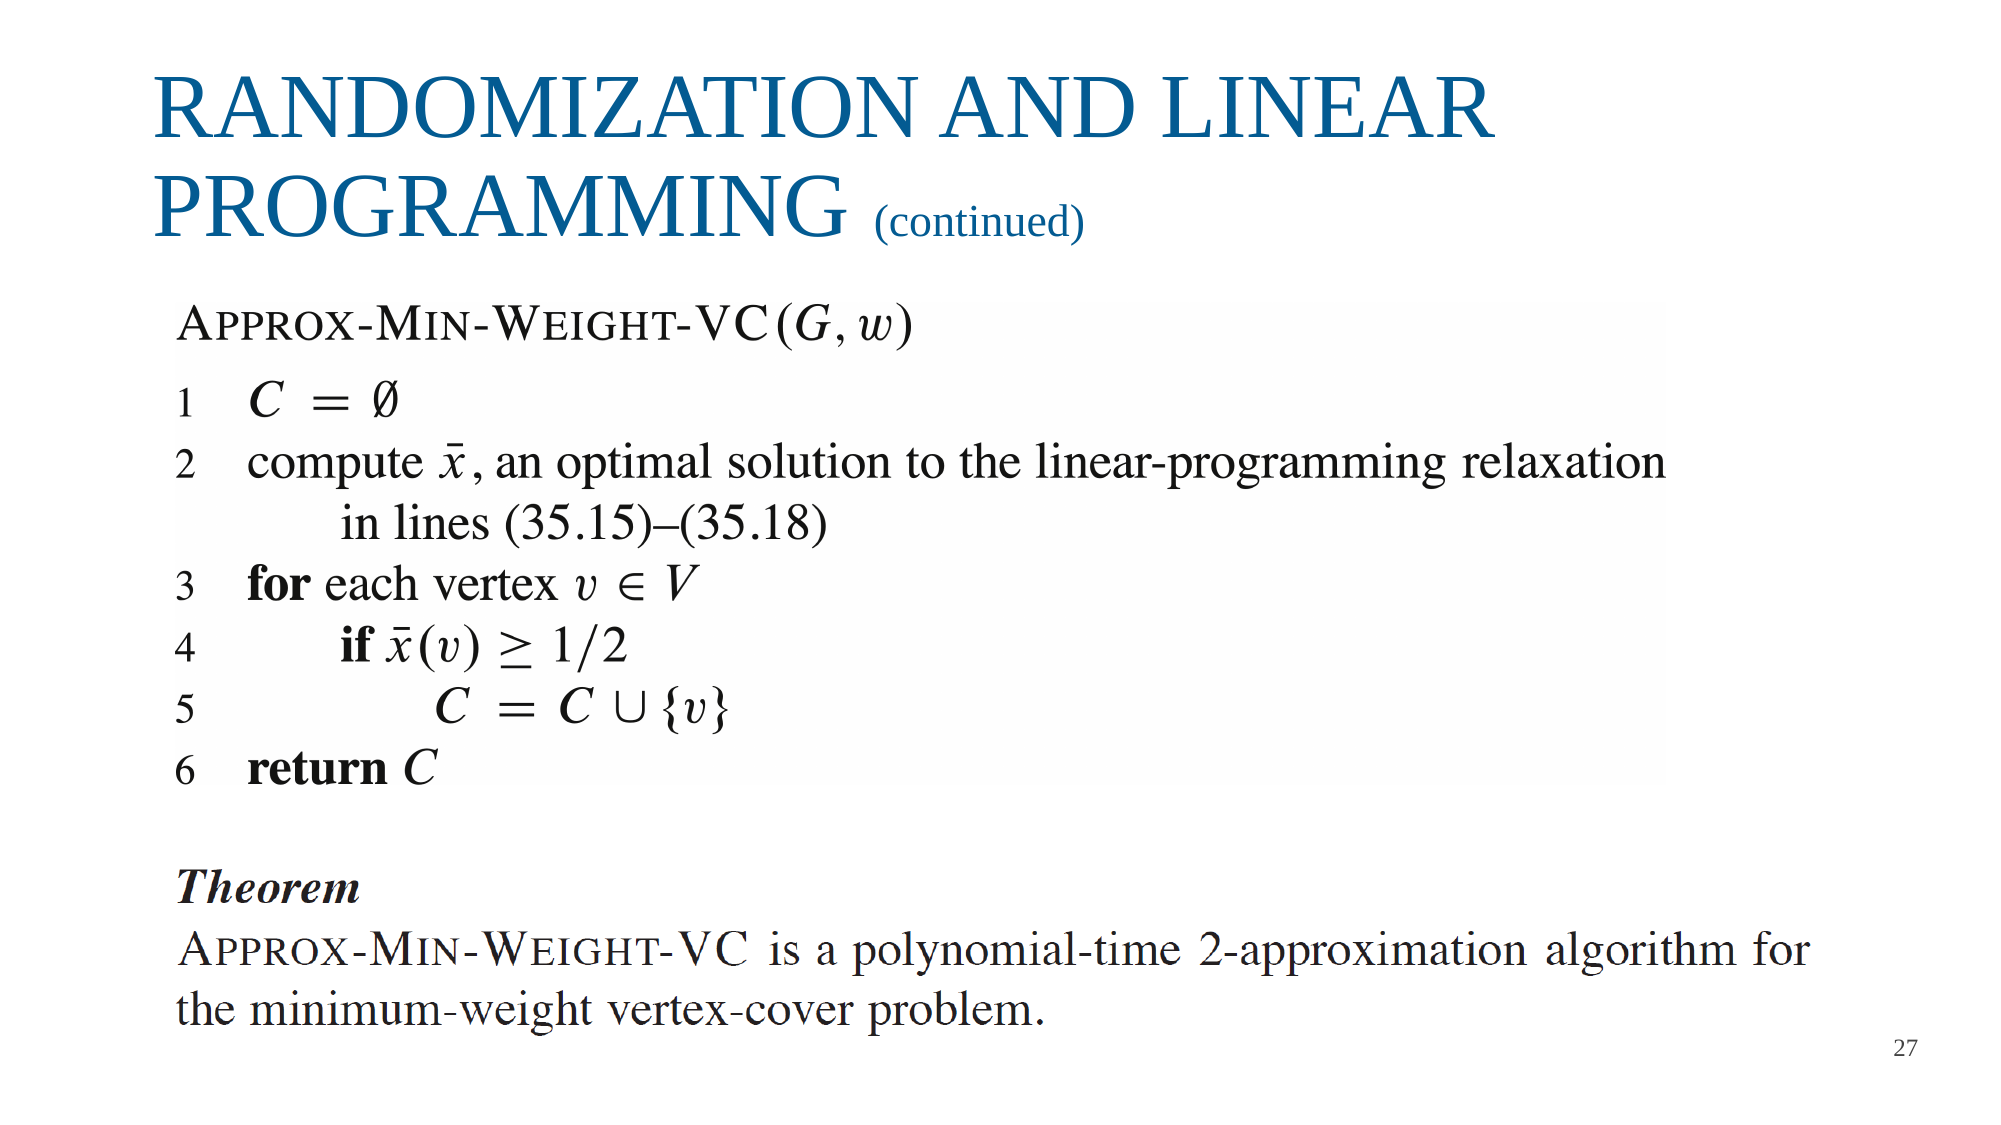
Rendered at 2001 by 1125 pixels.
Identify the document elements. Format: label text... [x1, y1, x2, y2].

title RANDOMIZATION AND LINEAR PROGRAMMING (continued) [137, 48, 1863, 266]
slide_number 27 [1483, 1016, 1934, 1077]
picture [175, 302, 1666, 785]
picture [165, 855, 1837, 1047]
